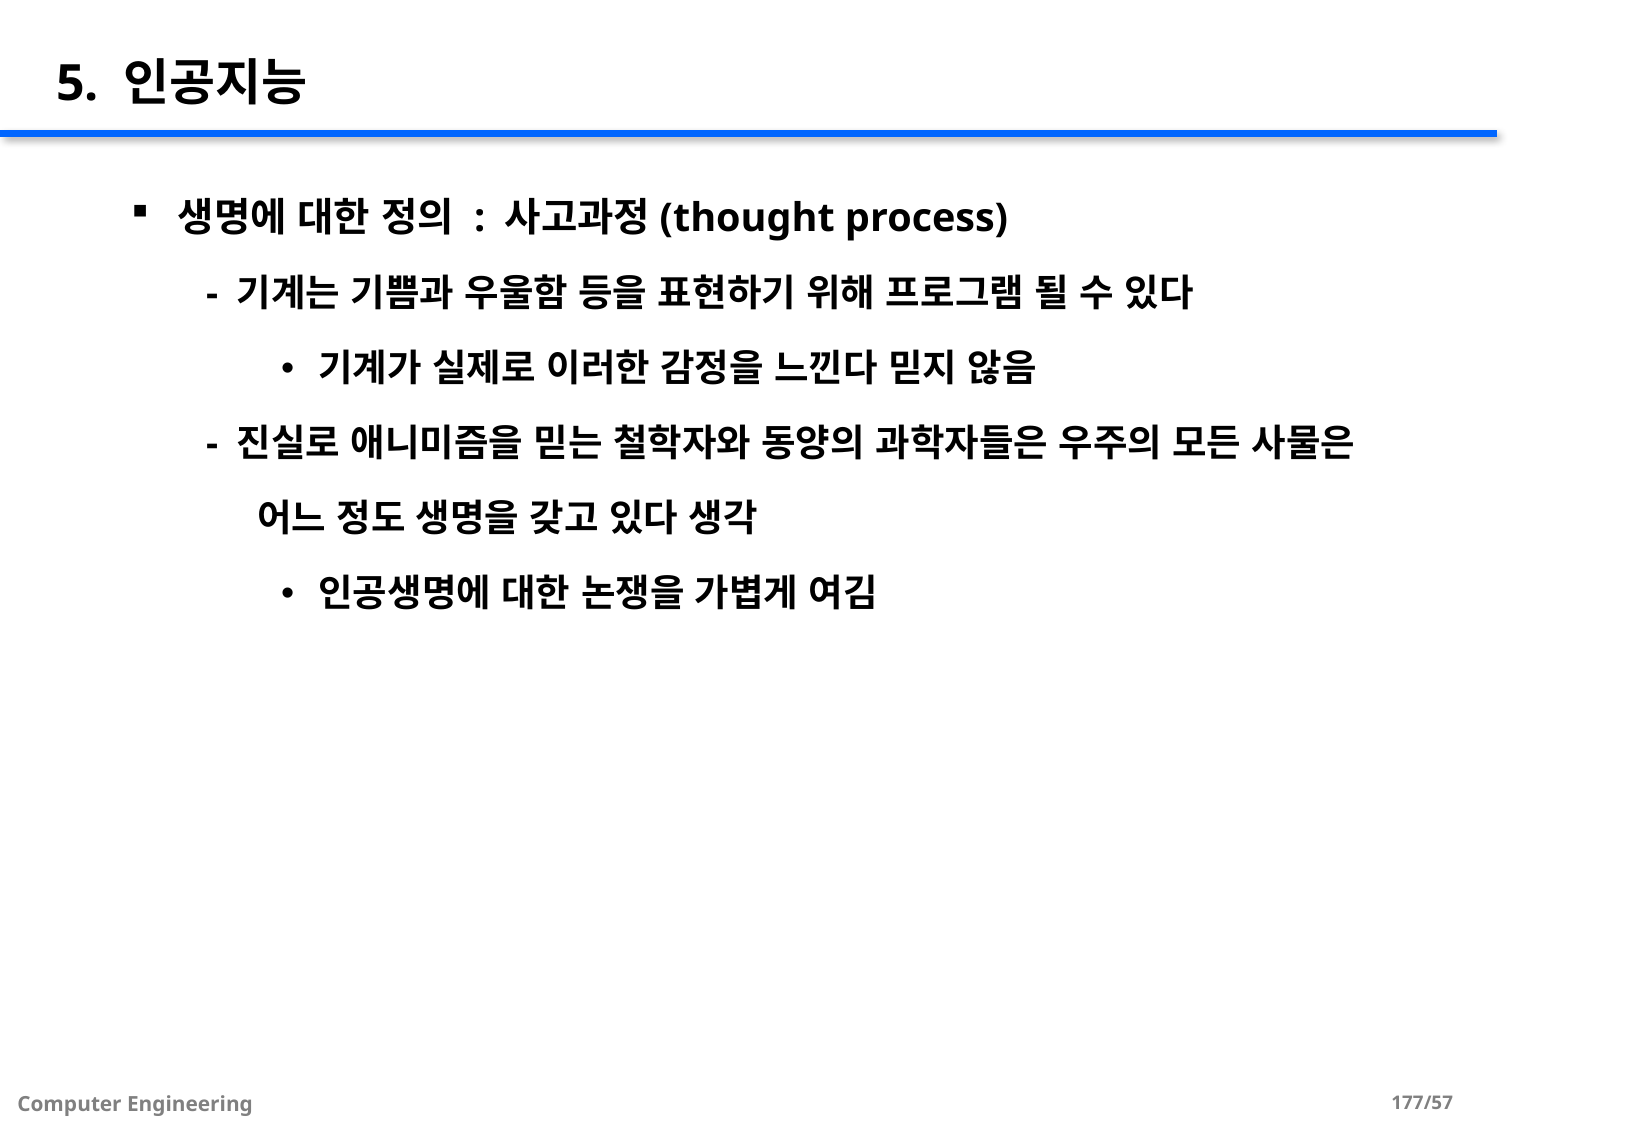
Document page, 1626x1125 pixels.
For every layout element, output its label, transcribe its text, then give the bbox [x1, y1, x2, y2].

list 생명에 대한 정의 : 사고과정(thought process) - 기계는 기쁨과 우울함 등을 표현하기 위해 프로그램 될 수 있다 기계가 실제로 이러한 감정을 느낀다 믿지 않음 - 진실로 애니미즘을 믿는 철학자와 동양의 과학자들은 우주의 모든 사물은 어느 정도 생명을 갖고 있다 생각 인공생명에 대한 논쟁을 가볍게 여김 [41, 160, 1459, 1035]
title 5. 인공지능 [41, 42, 1459, 128]
